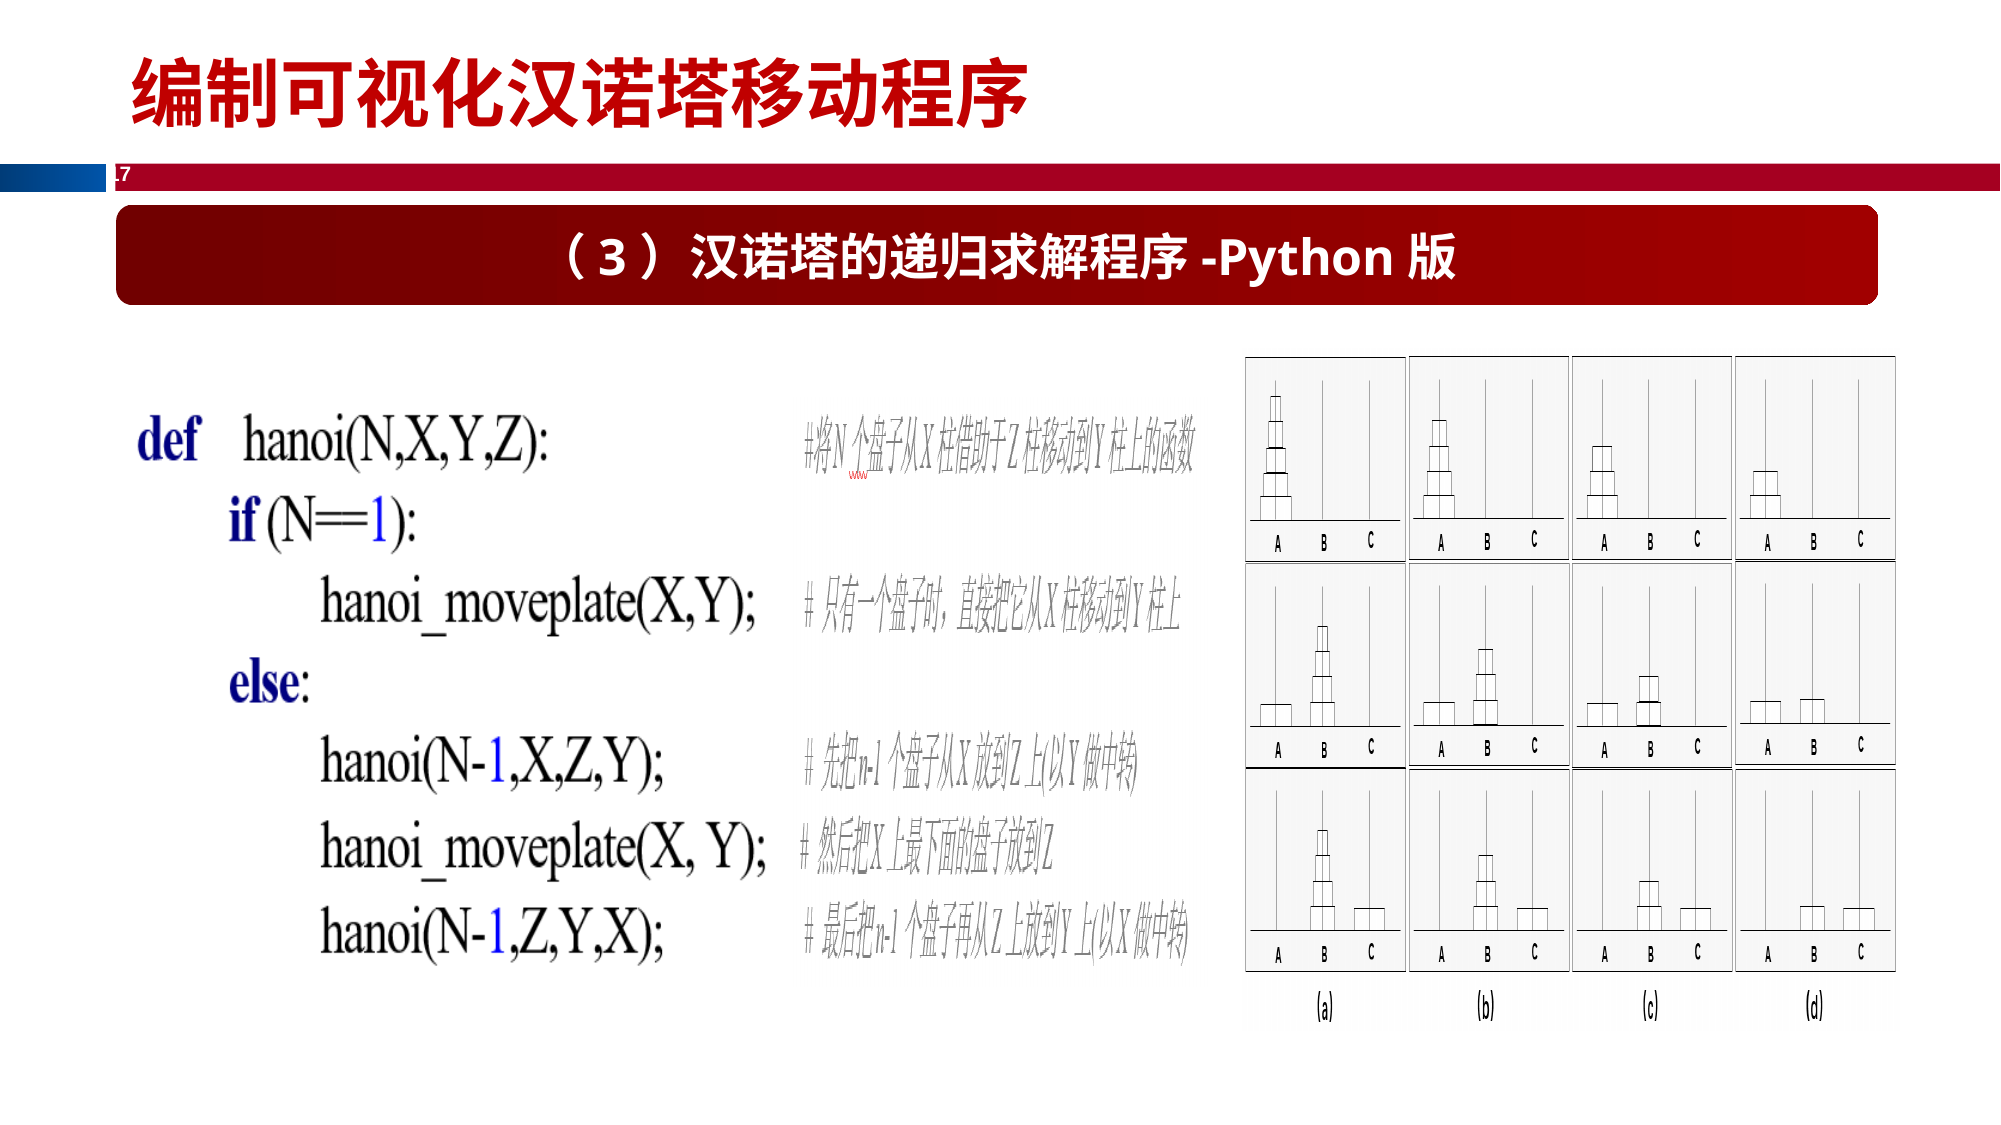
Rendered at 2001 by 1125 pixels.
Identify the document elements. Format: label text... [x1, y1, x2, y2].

text_box 编制可视化汉诺塔移动程序 [116, 29, 1867, 155]
text_box （3）汉诺塔的递归求解程序-Python版 [114, 203, 1880, 307]
picture [1241, 348, 1900, 1031]
picture [116, 388, 1210, 987]
